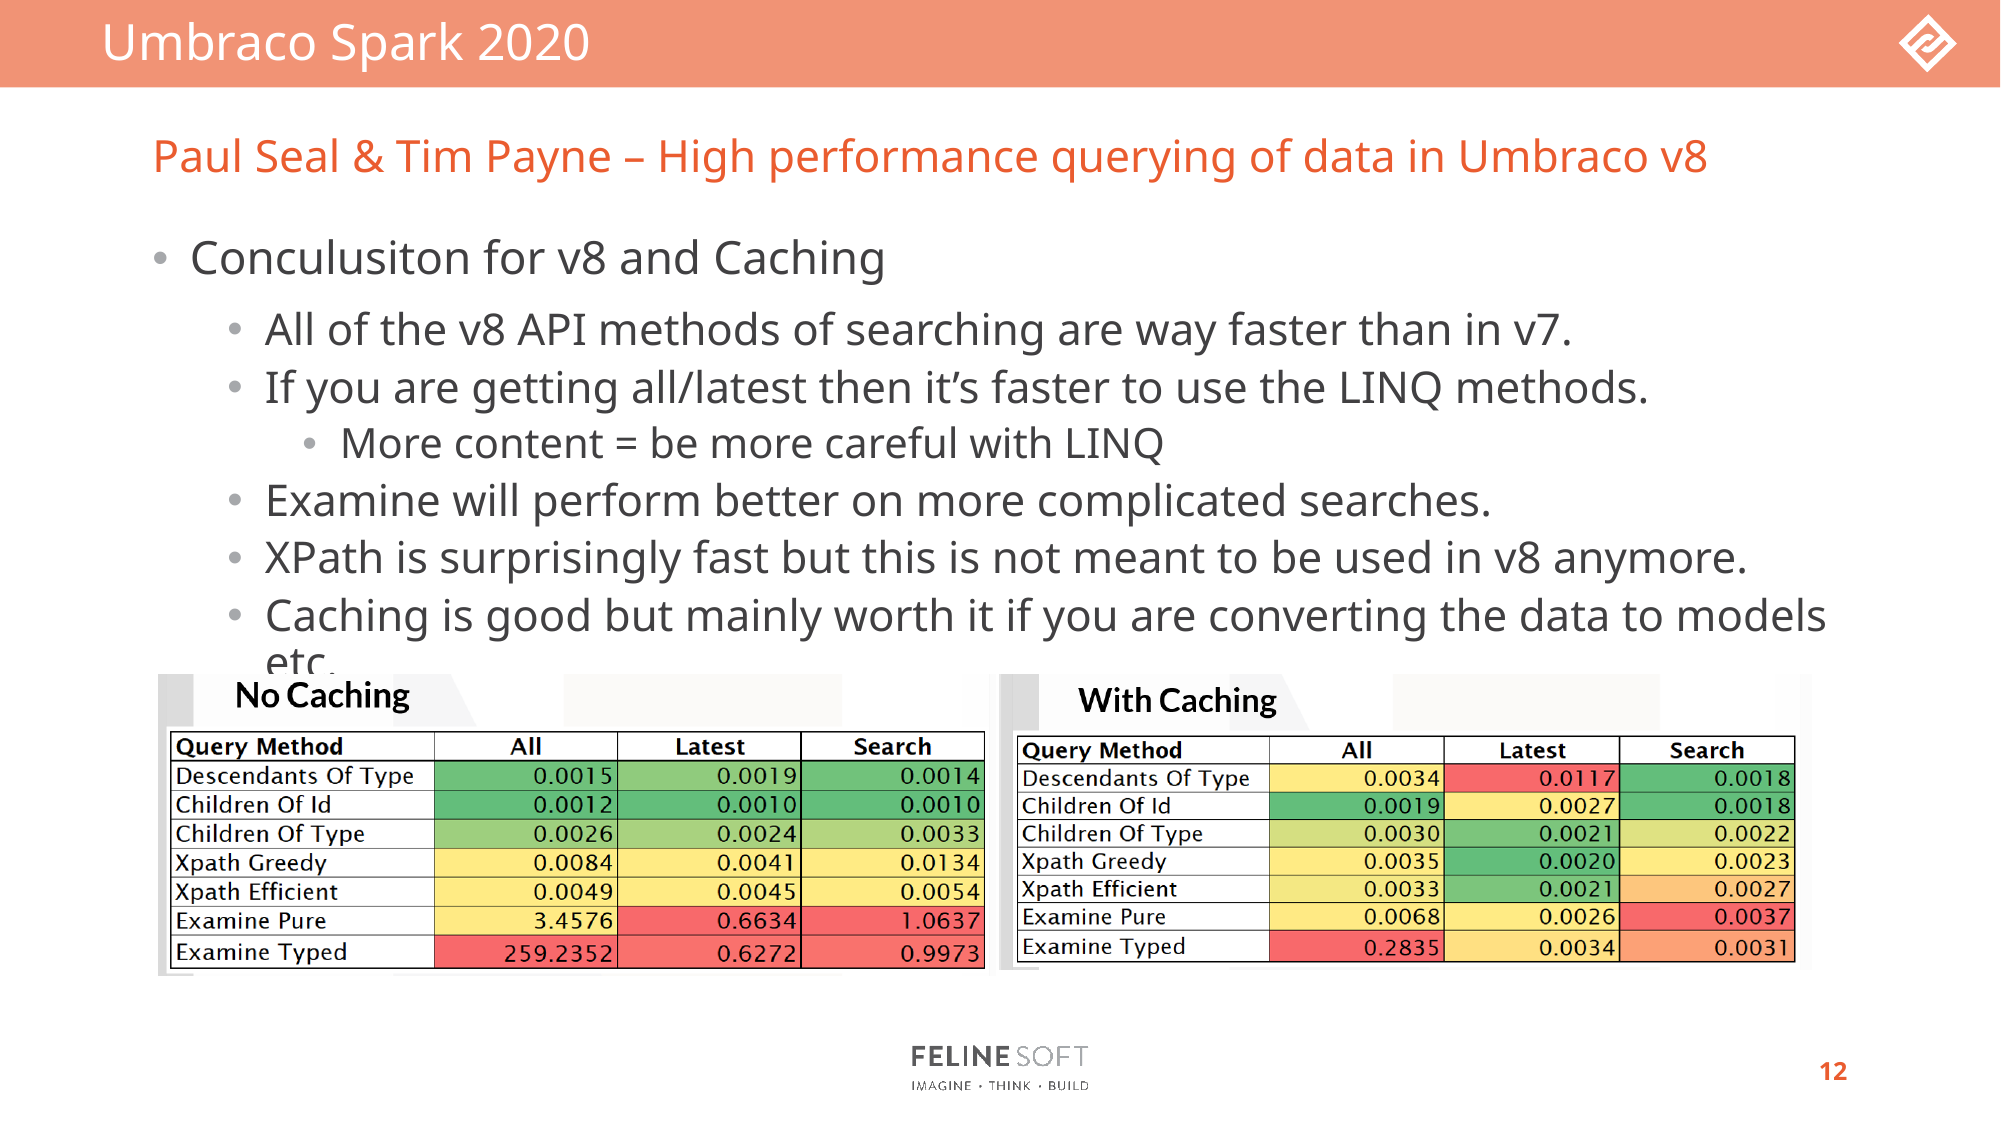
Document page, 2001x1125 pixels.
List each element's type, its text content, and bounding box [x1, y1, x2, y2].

slide_number 12 [1412, 1042, 1863, 1103]
picture [999, 674, 1812, 970]
picture [908, 1030, 1092, 1105]
list Conculusiton for v8 and Caching All of the v8 API methods of searching are way faster than in v7. If you are getting all/latest then it’s faster to use the LINQ methods. More content = be more careful with LINQ Examine will perform better on more complicated searches. XPath is surprisingly fast but this is not meant to be used in v8 anymore. Caching is good but mainly worth it if you are converting the data to models etc. [137, 228, 1863, 1014]
subtitle Paul Seal & Tim Payne – High performance querying of data in Umbraco v8 [137, 127, 1890, 228]
title Umbraco Spark 2020 [86, 0, 1812, 88]
picture [158, 674, 996, 976]
